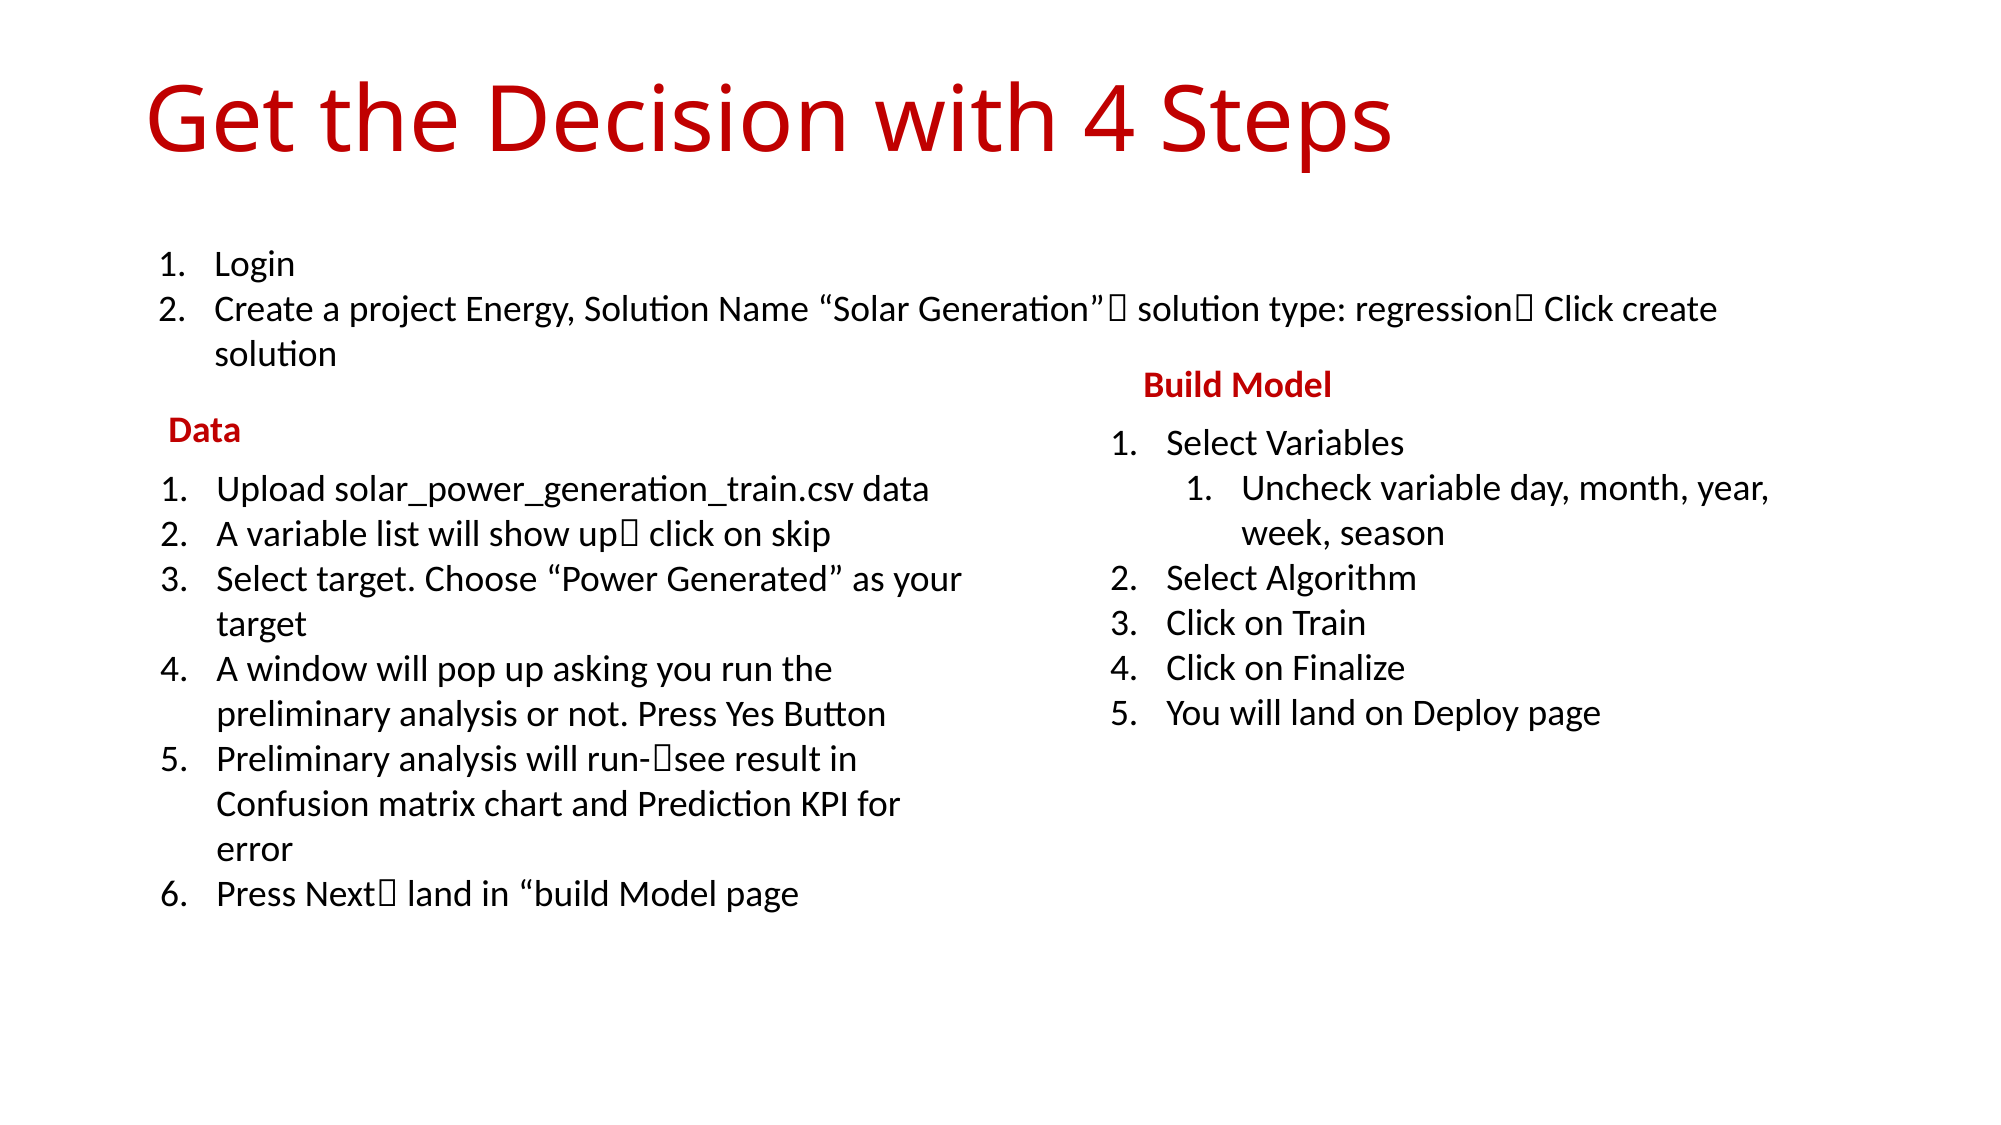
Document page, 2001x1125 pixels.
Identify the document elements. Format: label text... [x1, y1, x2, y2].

text_box Build Model [1128, 352, 1351, 413]
text_box Upload solar_power_generation_train.csv data A variable list will show up click on skip Select target. Choose “Power Generated” as your target A window will pop up asking you run the preliminary analysis or not. Press Yes Button Preliminary analysis will run-see result in Confusion matrix chart and Prediction KPI for error Press Next land in “build Model page [145, 456, 1000, 922]
text_box Data [153, 398, 376, 458]
text_box Login Create a project Energy, Solution Name “Solar Generation” solution type: regression Click create solution [143, 231, 1791, 427]
title Get the Decision with 4 Steps [129, 32, 1855, 204]
text_box Select Variables Uncheck variable day, month, year, week, season Select Algorithm Click on Train Click on Finalize You will land on Deploy page [1095, 410, 1855, 741]
